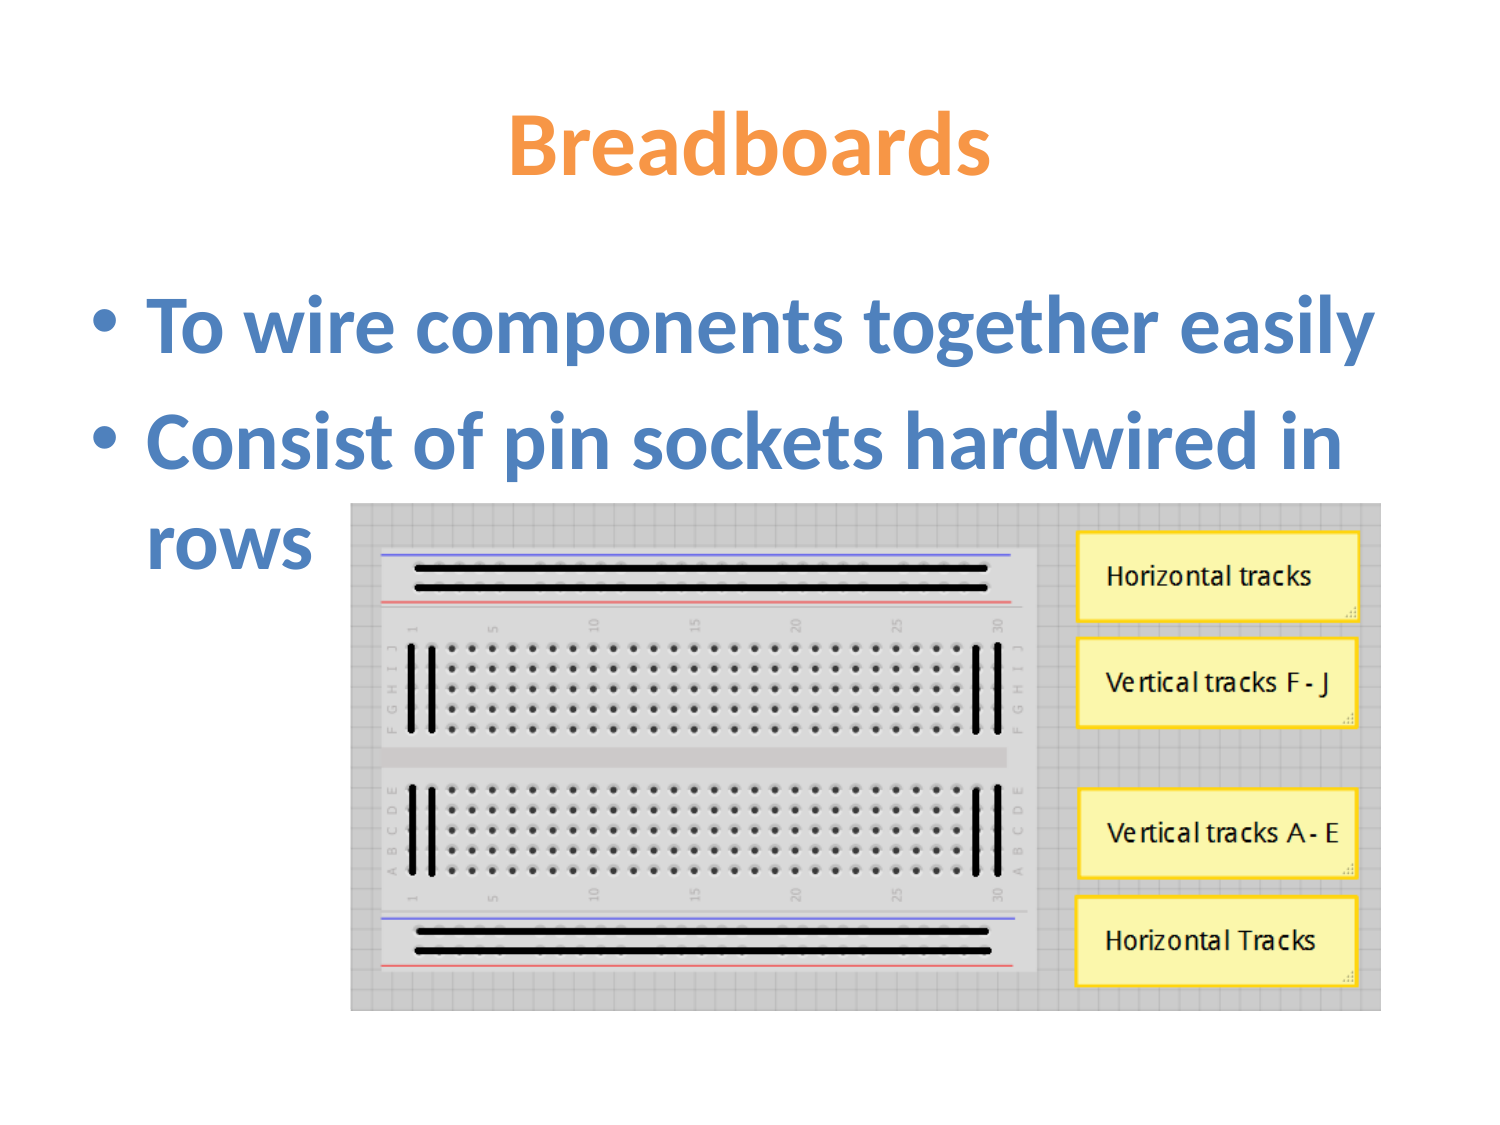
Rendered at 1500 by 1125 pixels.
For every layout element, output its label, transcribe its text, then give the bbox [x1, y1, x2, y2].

picture [350, 502, 1382, 1012]
title Breadboards [75, 45, 1425, 233]
list To wire components together easily Consist of pin sockets hardwired in rows [75, 262, 1471, 1071]
